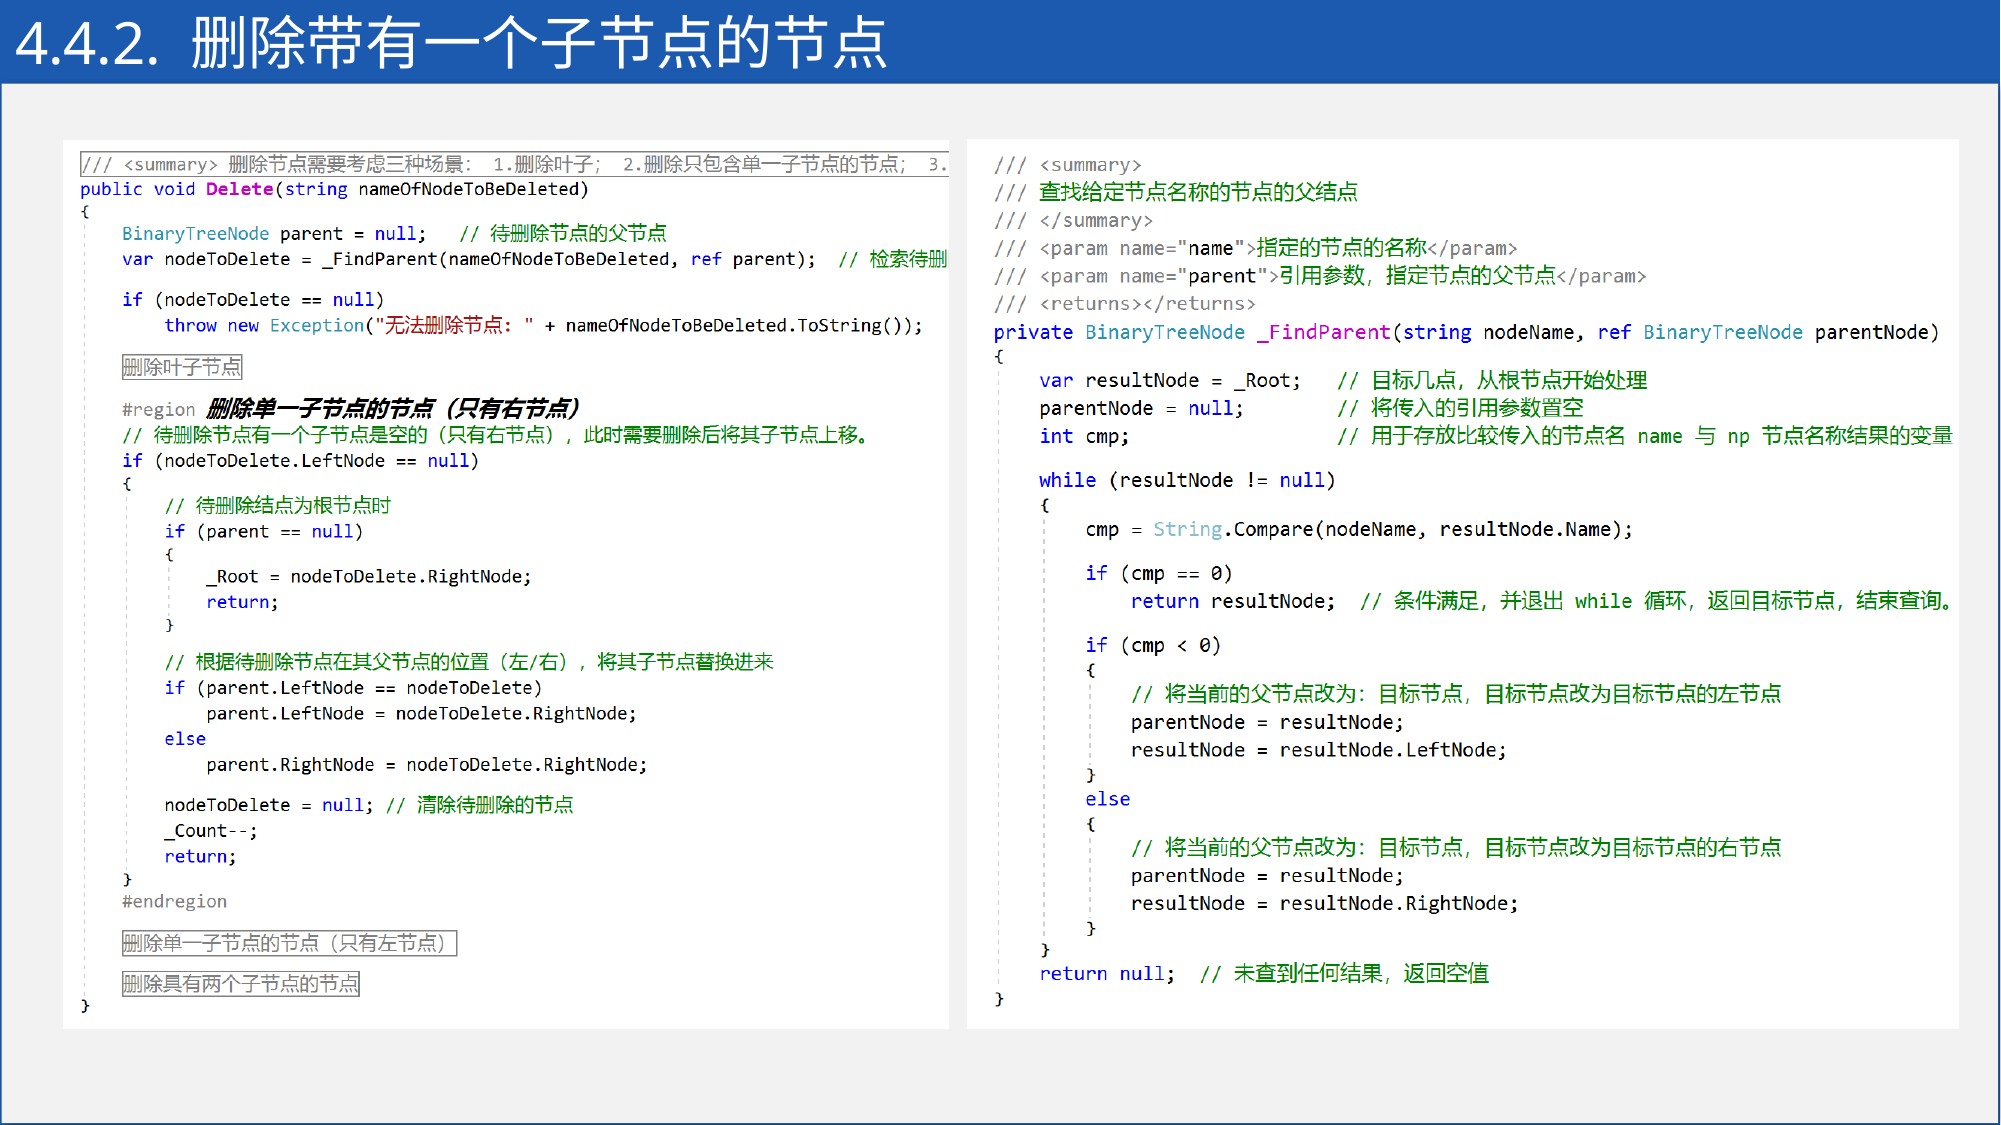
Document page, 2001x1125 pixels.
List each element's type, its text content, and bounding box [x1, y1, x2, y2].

title 4.4.2. 删除带有一个子节点的节点 [0, 1, 1992, 81]
picture [62, 140, 949, 1029]
picture [967, 139, 1959, 1029]
